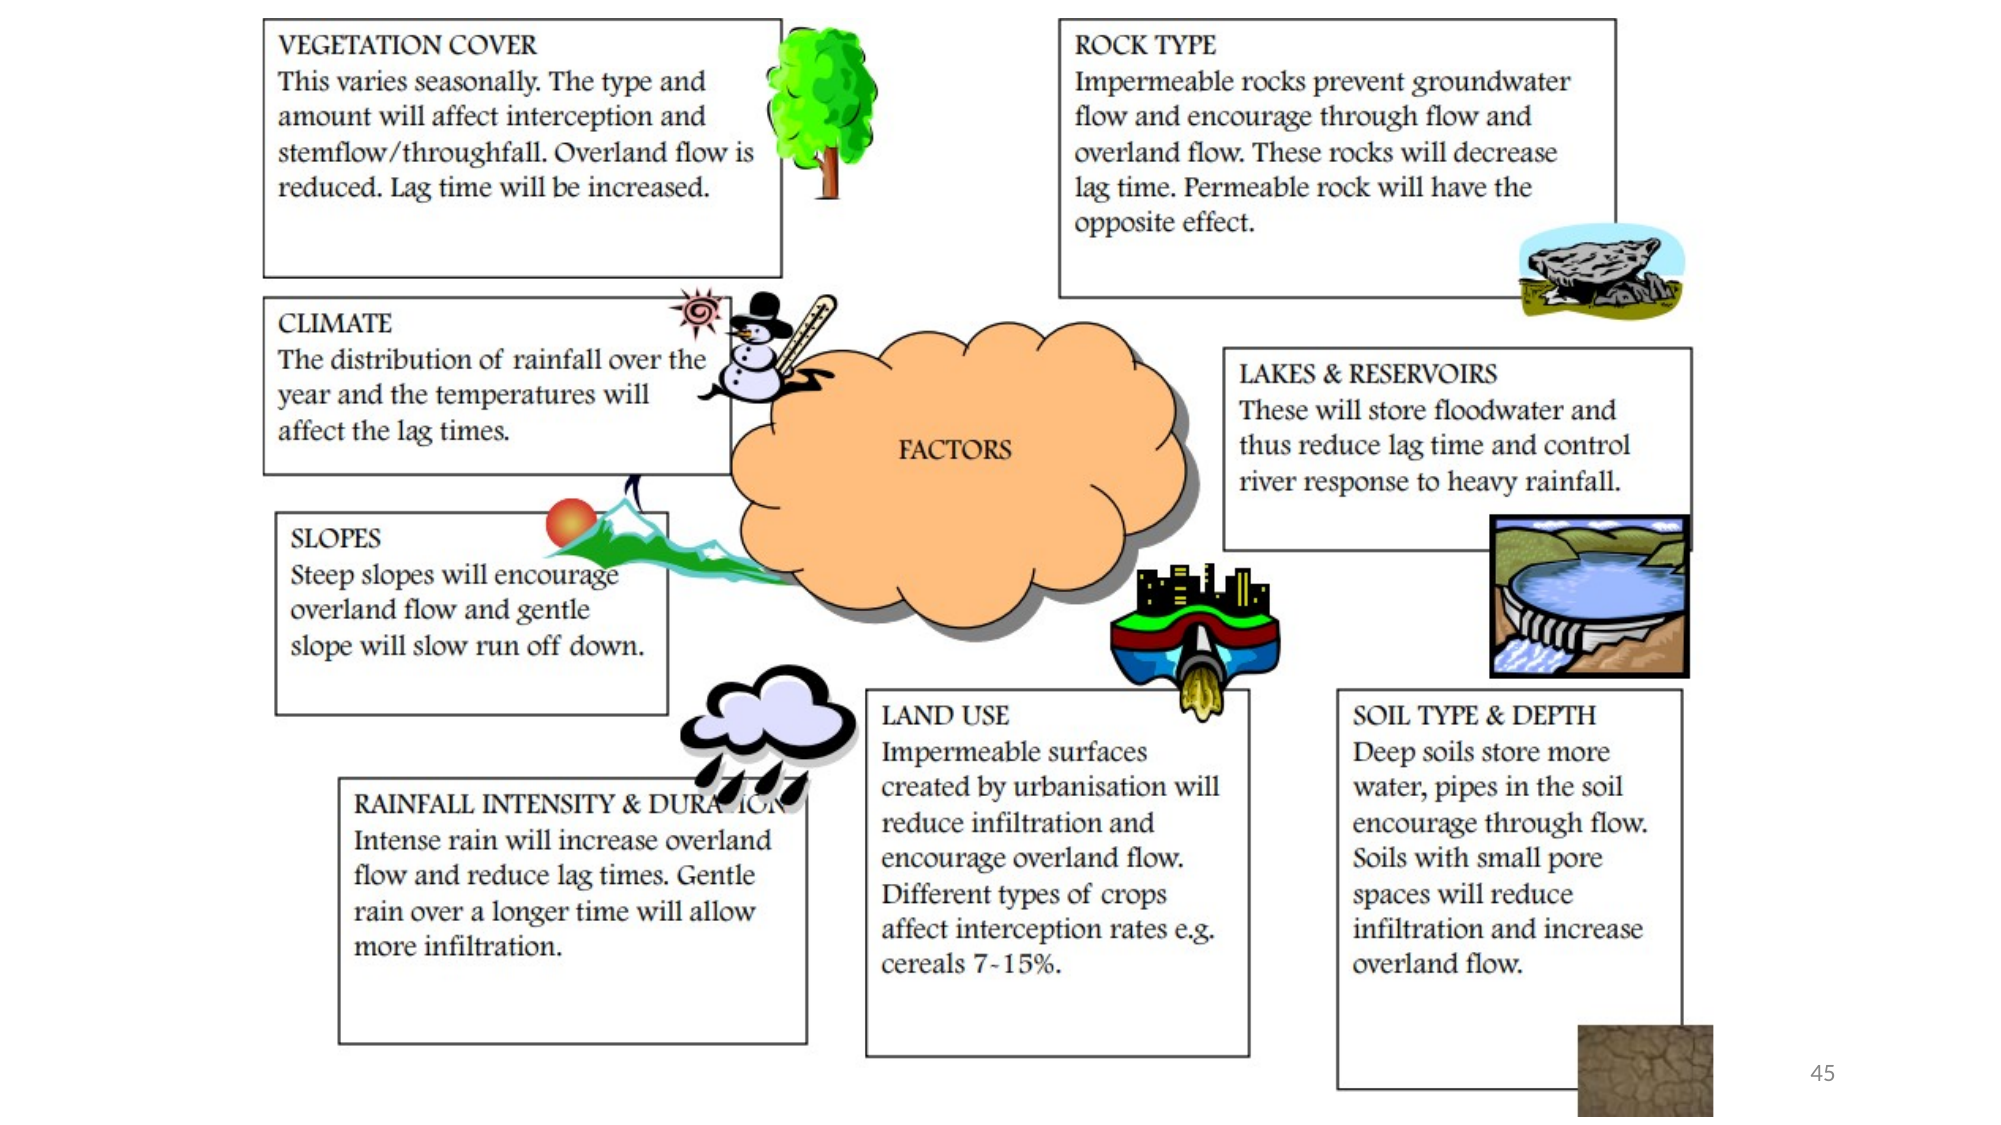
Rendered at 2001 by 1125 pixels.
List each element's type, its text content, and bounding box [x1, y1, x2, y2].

slide_number 100 [1804, 1060, 1855, 1125]
text_box [262, 18, 1714, 1117]
